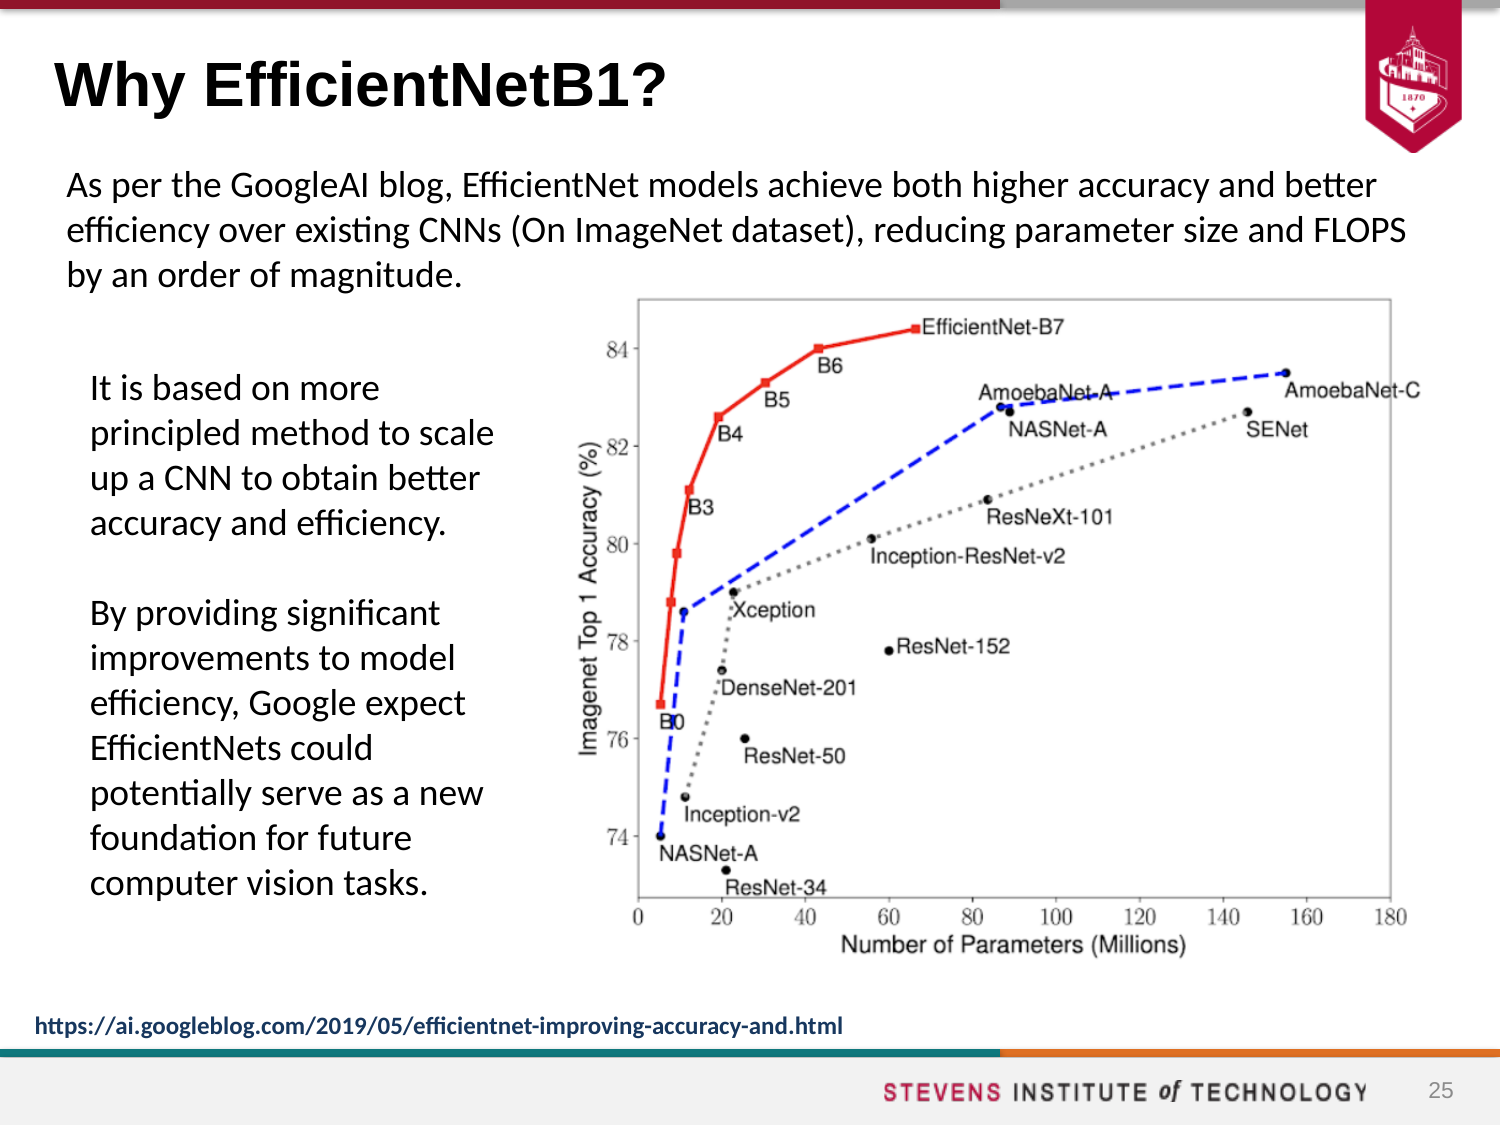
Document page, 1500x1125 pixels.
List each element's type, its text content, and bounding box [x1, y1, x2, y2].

slide_number 25 [1401, 1059, 1481, 1120]
text_box It is based on more principled method to scale up a CNN to obtain better accuracy and efficiency. By providing significant improvements to model efficiency, Google expect EfficientNets could potentially serve as a new foundation for future computer vision tasks. [75, 355, 519, 911]
text_box As per the GoogleAI blog, EfficientNet models achieve both higher accuracy and better efficiency over existing CNNs (On ImageNet dataset), reducing parameter size and FLOPS by an order of magnitude. [51, 152, 1425, 303]
picture [569, 271, 1426, 966]
text_box https://ai.googleblog.com/2019/05/efficientnet-improving-accuracy-and.html [19, 1002, 890, 1047]
title Why EfficientNetB1? [39, 36, 1334, 204]
